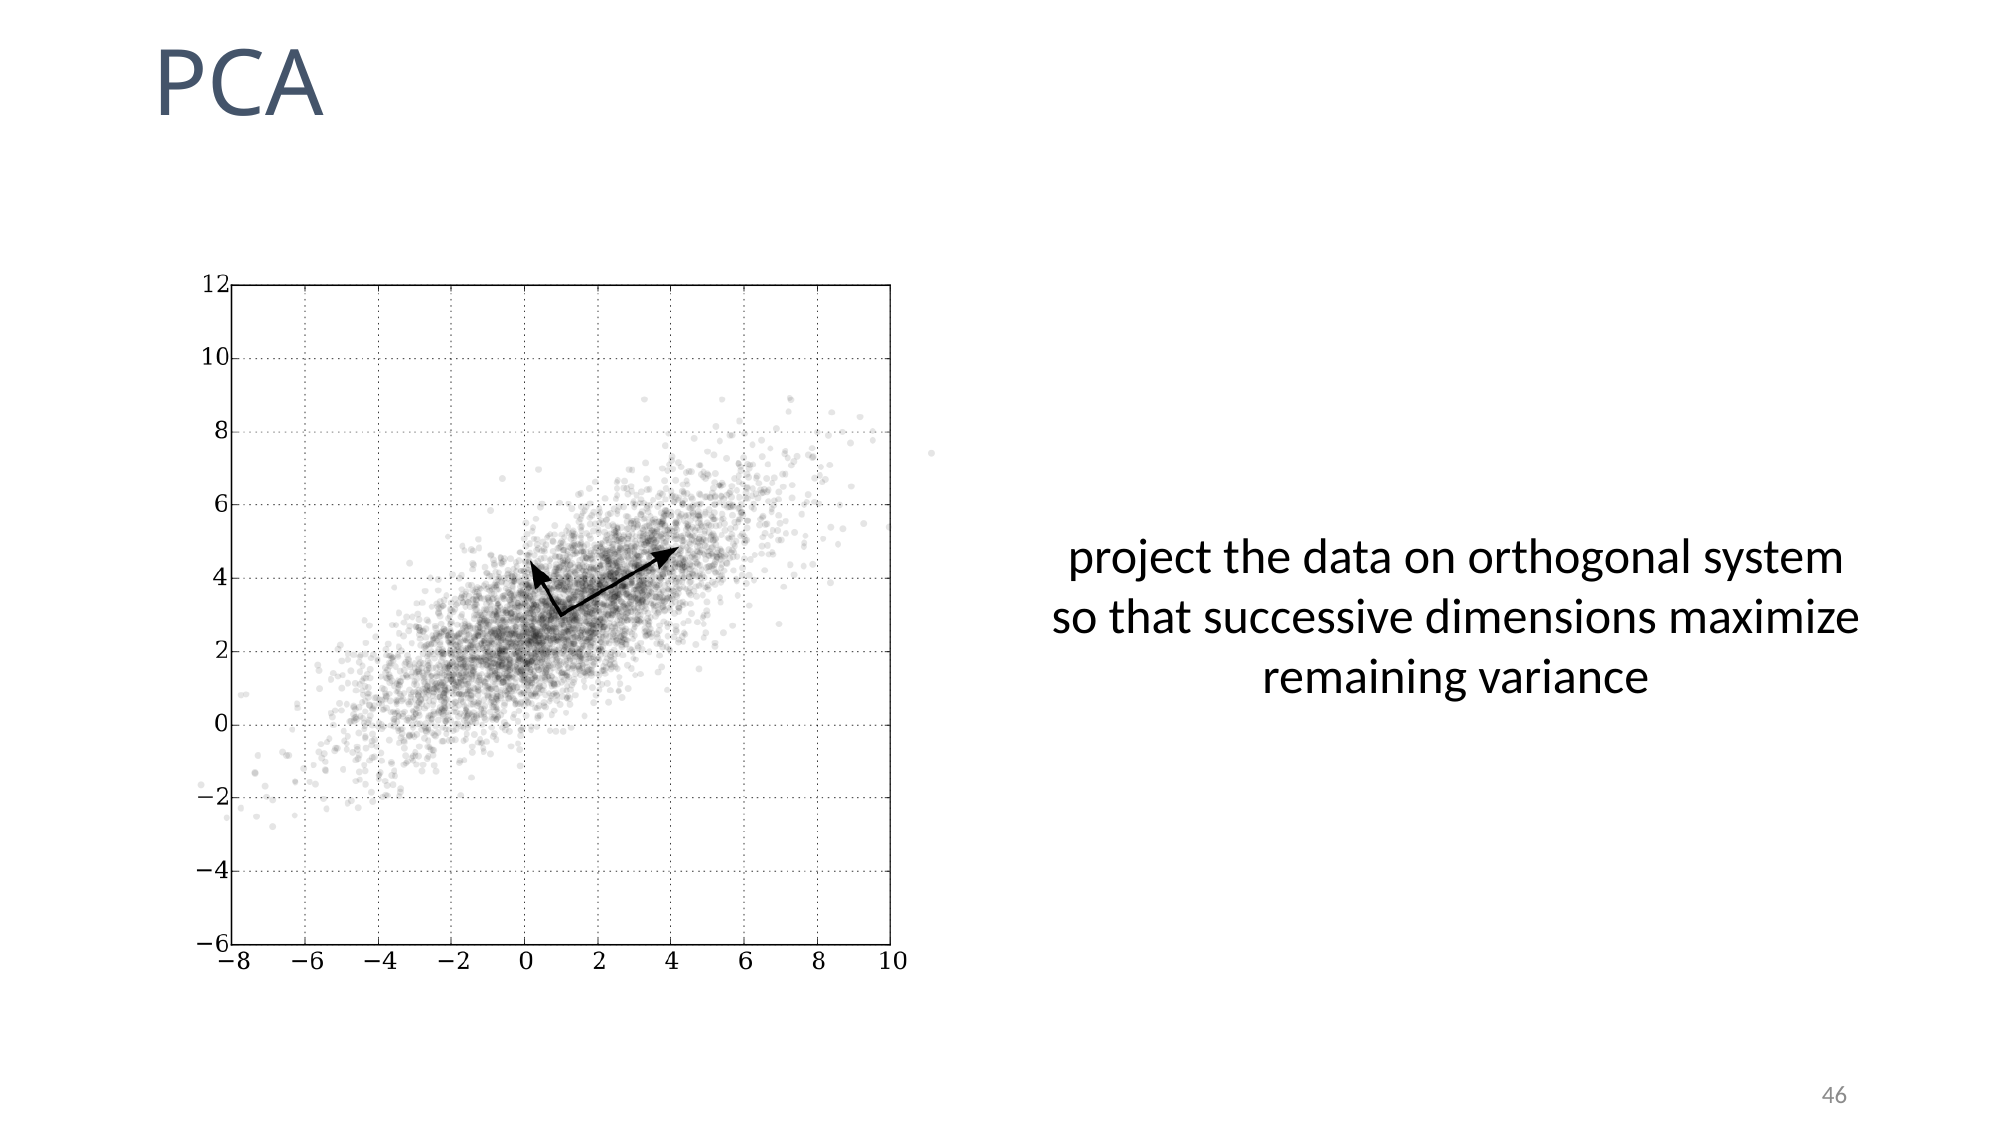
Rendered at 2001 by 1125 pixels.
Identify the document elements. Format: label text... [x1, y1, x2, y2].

slide_number 46 [1412, 1064, 1863, 1124]
text_box project the data on orthogonal system so that successive dimensions maximize remaining variance [1035, 515, 1877, 711]
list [124, 189, 975, 1040]
title PCA [137, 2, 1863, 170]
